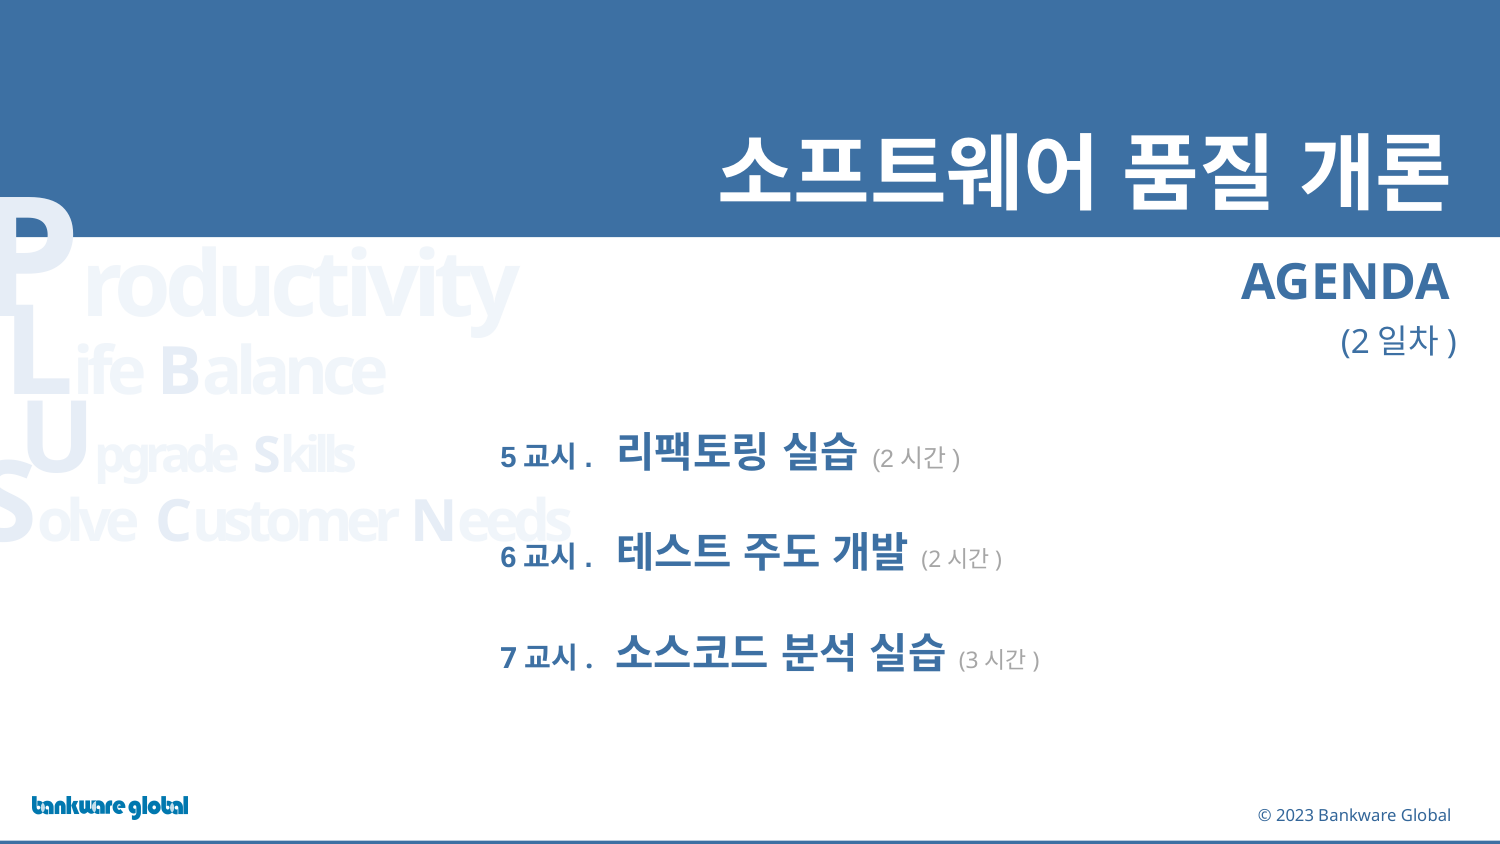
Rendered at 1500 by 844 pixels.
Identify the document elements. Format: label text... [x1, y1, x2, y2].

picture [148, 796, 161, 803]
picture [37, 805, 48, 811]
picture [37, 796, 66, 803]
text_box 5교시. 리팩토링 실습 (2시간) 6교시. 테스트 주도 개발 (2시간) 7교시. 소스코드 분석 실습 (3시간) [485, 368, 1142, 684]
picture [91, 803, 100, 811]
picture [139, 811, 188, 820]
title 소프트웨어 품질 개론 [117, 87, 1468, 229]
picture [166, 796, 183, 803]
picture [32, 796, 142, 820]
picture [167, 805, 178, 811]
text_box (2일차) [1326, 317, 1472, 368]
